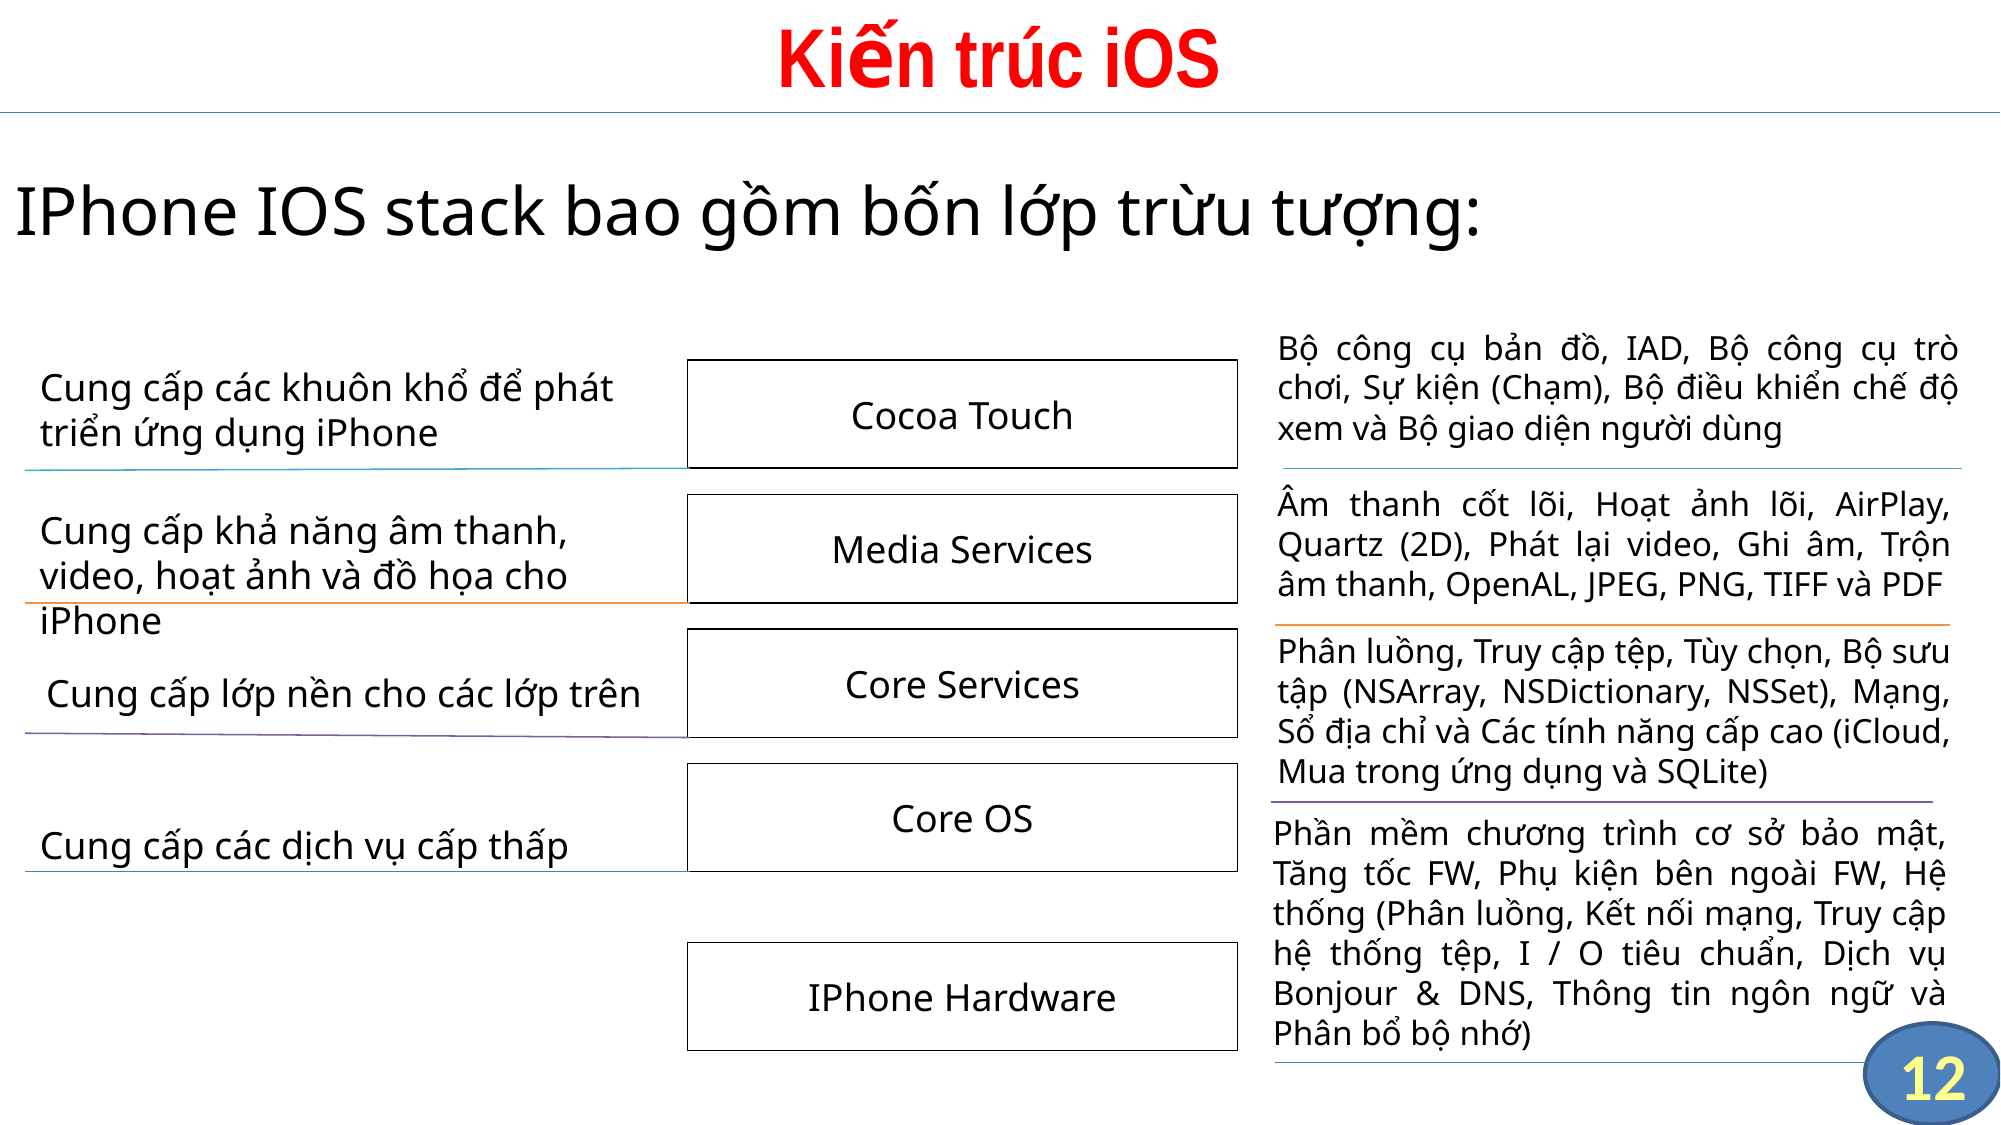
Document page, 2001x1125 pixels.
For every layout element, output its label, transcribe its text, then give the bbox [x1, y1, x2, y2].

text_box Cung cấp các khuôn khổ để phát triển ứng dụng iPhone [24, 356, 690, 462]
list IPhone IOS stack bao gồm bốn lớp trừu tượng: [0, 149, 2000, 1125]
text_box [24, 732, 691, 738]
text_box Âm thanh cốt lõi, Hoạt ảnh lõi, AirPlay, Quartz (2D), Phát lại video, Ghi âm, Trộn âm thanh, OpenAL, JPEG, PNG, TIFF và PDF [1262, 476, 1967, 611]
text_box Cung cấp các dịch vụ cấp thấp [24, 814, 694, 875]
text_box Cung cấp khả năng âm thanh, video, hoạt ảnh và đồ họa cho iPhone [24, 499, 684, 602]
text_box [24, 467, 691, 471]
text_box IPhone Hardware [687, 942, 1238, 1051]
text_box Core Services [687, 629, 1238, 738]
text_box Cocoa Touch [687, 359, 1238, 469]
text_box Cung cấp khả năng âm thanh, video, hoạt ảnh và đồ họa cho iPhone [24, 610, 684, 650]
text_box Core OS [687, 763, 1238, 872]
slide_number 12 [1866, 1023, 2000, 1125]
text_box Media Services [687, 494, 1238, 603]
text_box Cung cấp lớp nền cho các lớp trên [31, 662, 690, 723]
title Kiến trúc iOS [0, 0, 2000, 113]
text_box Bộ công cụ bản đồ, IAD, Bộ công cụ trò chơi, Sự kiện (Chạm), Bộ điều khiển chế độ xem và Bộ giao diện người dùng [1262, 319, 1975, 454]
text_box Phần mềm chương trình cơ sở bảo mật, Tăng tốc FW, Phụ kiện bên ngoài FW, Hệ thống (Phân luồng, Kết nối mạng, Truy cập hệ thống tệp, I / O tiêu chuẩn, Dịch vụ Bonjour & DNS, Thông tin ngôn ngữ và Phân bổ bộ nhớ) [1258, 804, 1963, 1060]
text_box Phân luồng, Truy cập tệp, Tùy chọn, Bộ sưu tập (NSArray, NSDictionary, NSSet), Mạng, Sổ địa chỉ và Các tính năng cấp cao (iCloud, Mua trong ứng dụng và SQLite) [1262, 623, 1967, 798]
